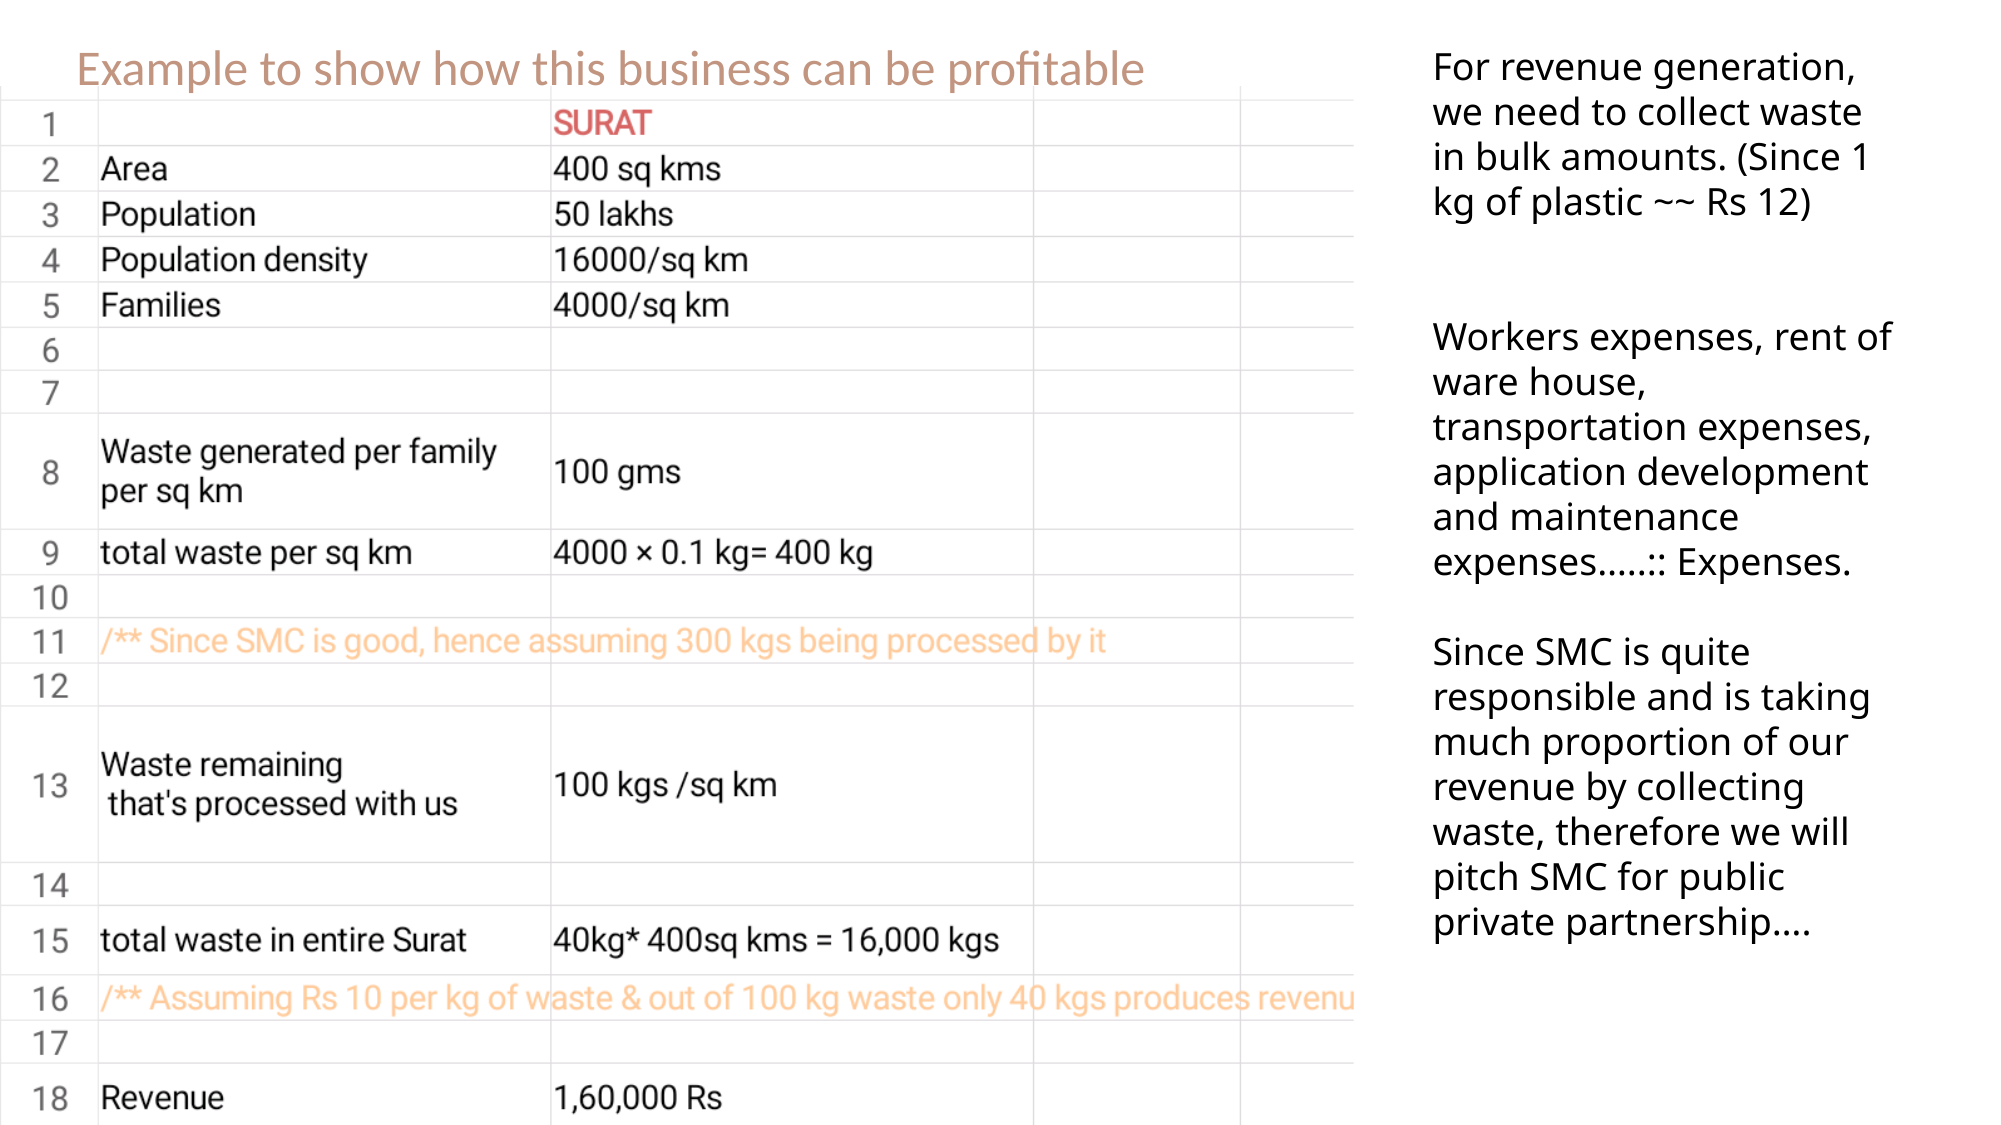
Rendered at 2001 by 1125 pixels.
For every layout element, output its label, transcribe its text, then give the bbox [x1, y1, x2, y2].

text_box For revenue generation, we need to collect waste in bulk amounts. (Since 1 kg of plastic ~~ Rs 12) Workers expenses, rent of ware house, transportation expenses, application development and maintenance expenses…..:: Expenses. Since SMC is quite responsible and is taking much proportion of our revenue by collecting waste, therefore we will pitch SMC for public private partnership…. [1417, 28, 1908, 1003]
picture [0, 86, 1355, 1125]
text_box Example to show how this business can be profitable [61, 28, 1329, 84]
